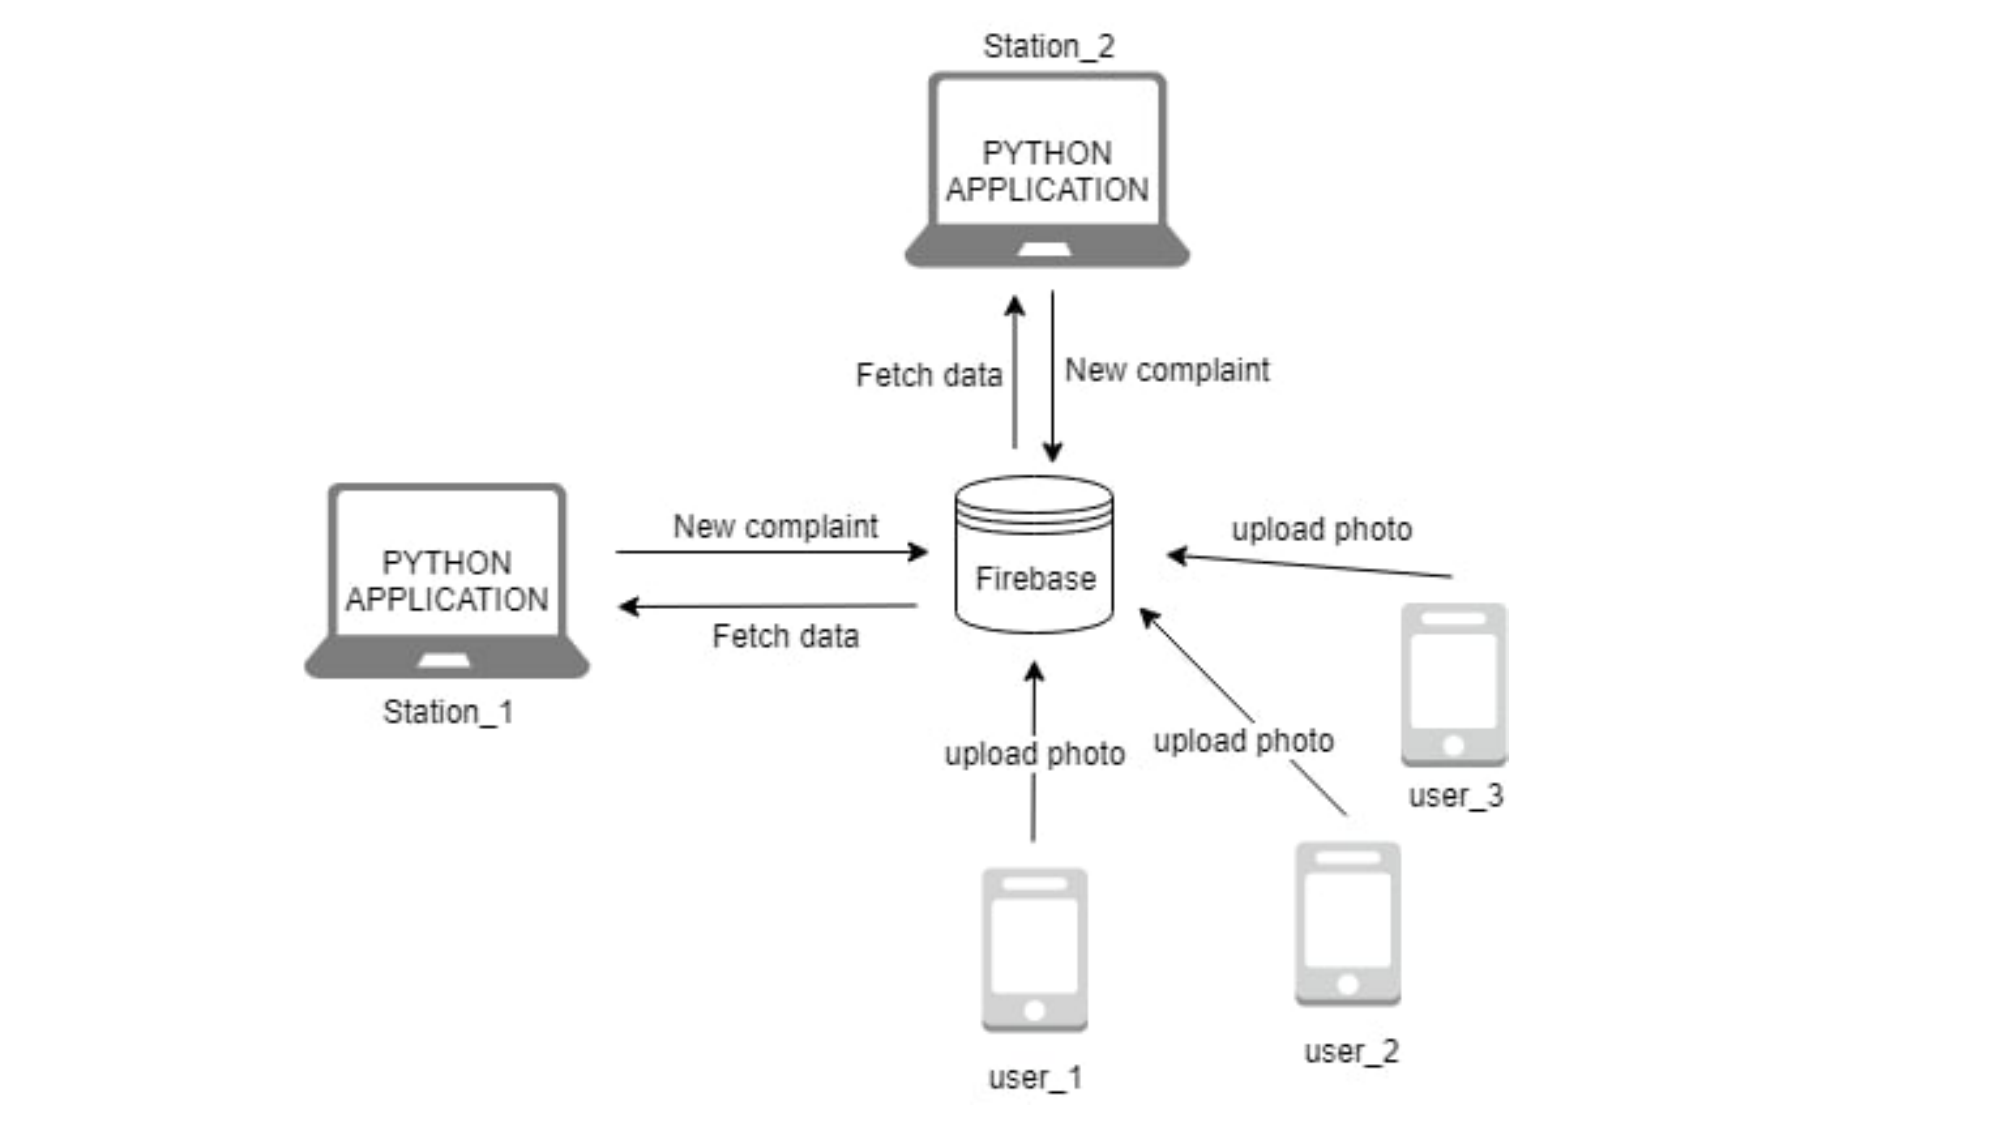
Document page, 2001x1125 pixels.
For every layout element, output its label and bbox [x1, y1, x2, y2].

picture [303, 19, 1509, 1105]
